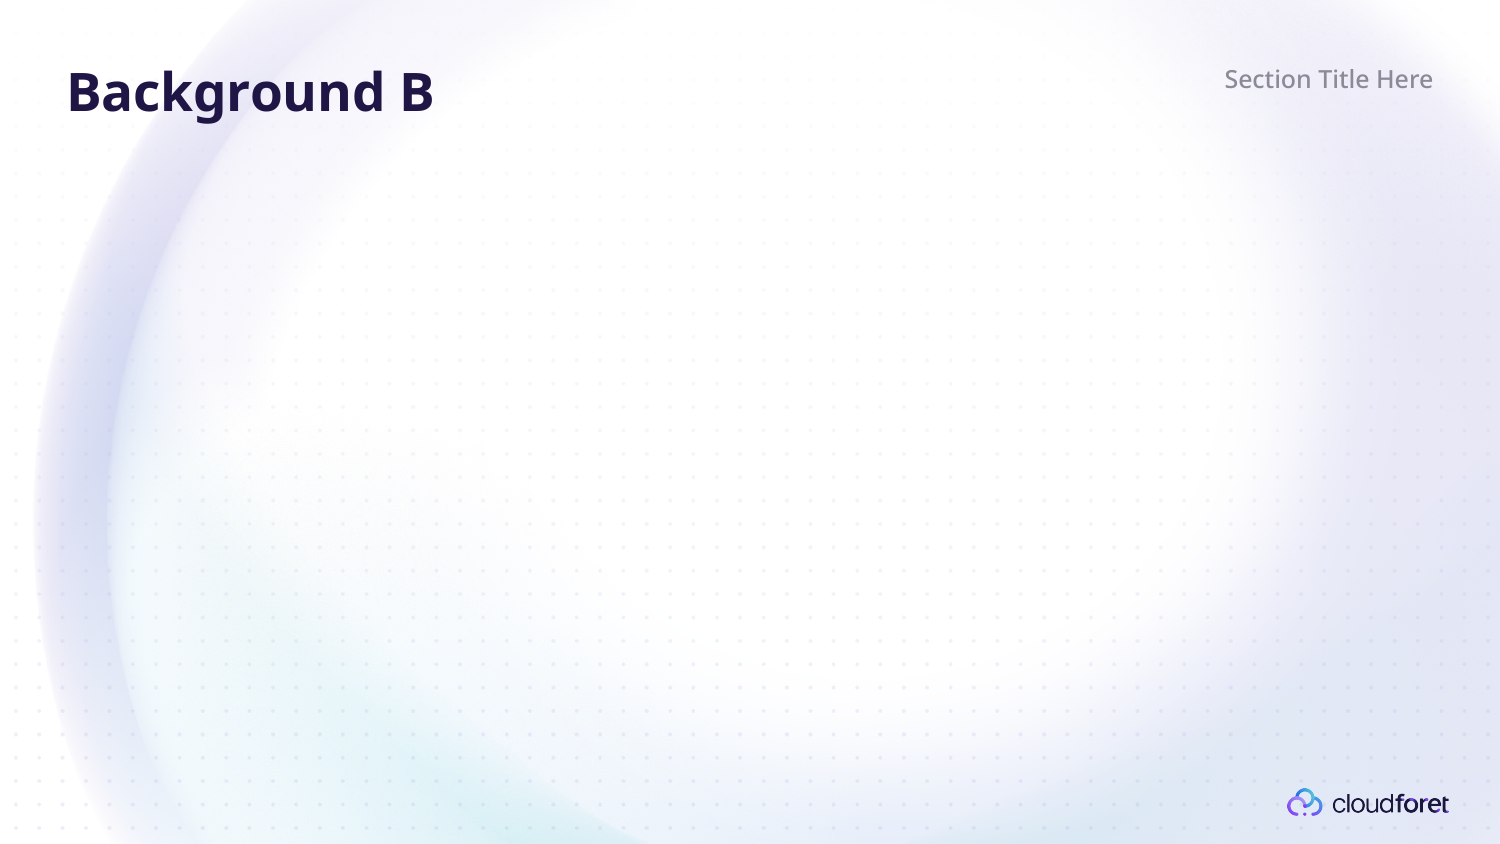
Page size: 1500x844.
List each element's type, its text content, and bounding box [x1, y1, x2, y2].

subtitle Section Title Here [989, 43, 1449, 109]
title Background B [51, 43, 1018, 138]
picture [0, 0, 1500, 844]
